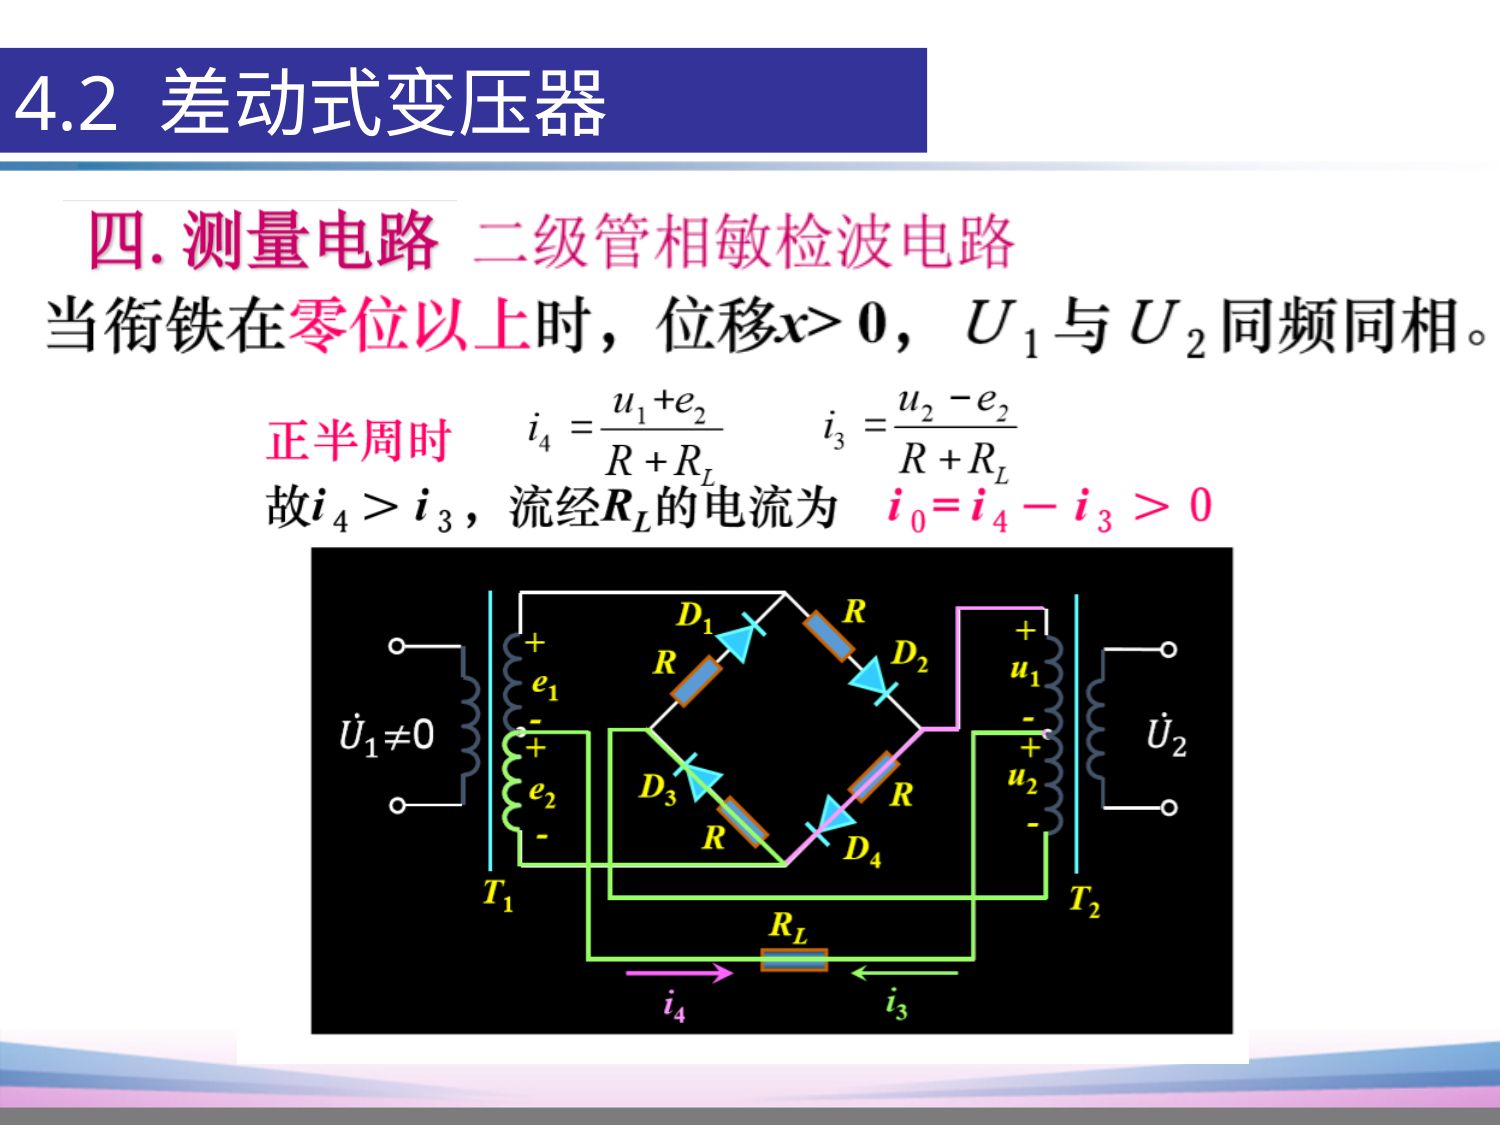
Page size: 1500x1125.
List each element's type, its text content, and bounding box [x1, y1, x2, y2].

text_box 4.2 差动式变压器 [0, 47, 928, 153]
picture [0, 0, 1500, 1125]
